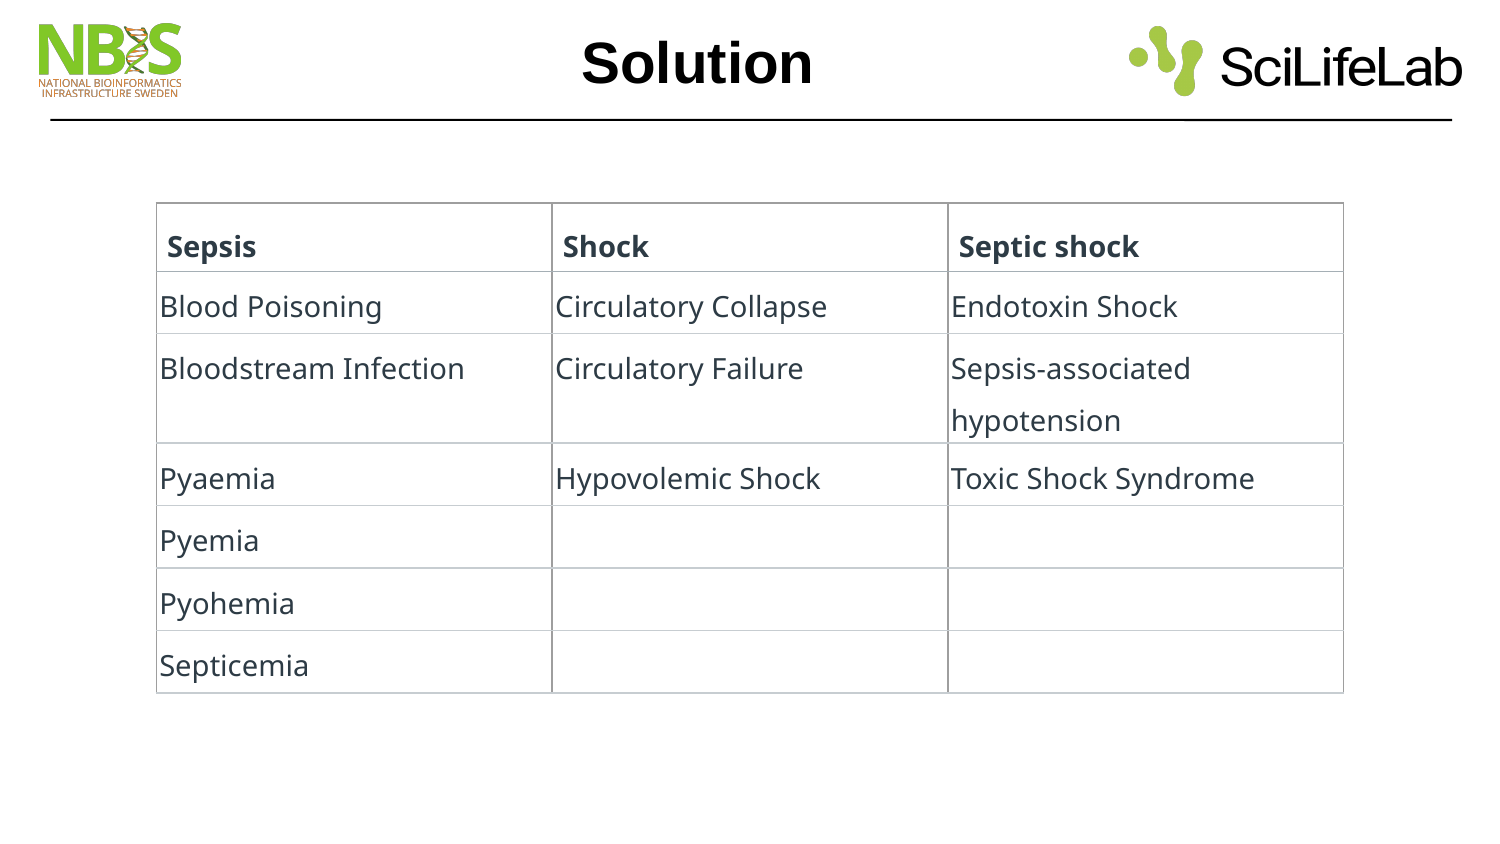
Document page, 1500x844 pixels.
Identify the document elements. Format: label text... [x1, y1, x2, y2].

table_header Shock [553, 204, 947, 271]
table_cell Blood Poisoning [157, 272, 551, 333]
table_cell Sepsis-associated hypotension [949, 334, 1343, 442]
table_cell Endotoxin Shock [949, 272, 1343, 333]
table_header Septic shock [949, 204, 1343, 271]
title Solution [260, 25, 1136, 96]
table_cell Toxic Shock Syndrome [949, 444, 1343, 505]
table_cell [553, 631, 947, 692]
table_cell Circulatory Collapse [553, 272, 947, 333]
table_cell Septicemia [157, 631, 551, 692]
table_cell [949, 506, 1343, 567]
table_cell Hypovolemic Shock [553, 444, 947, 505]
table_cell [949, 569, 1343, 630]
picture [39, 23, 181, 97]
table_cell Circulatory Failure [553, 334, 947, 442]
table_cell Pyaemia [157, 444, 551, 505]
table_header Sepsis [157, 204, 551, 271]
table_cell [553, 506, 947, 567]
picture [1127, 24, 1464, 98]
table_cell Pyemia [157, 506, 551, 567]
table_cell [949, 631, 1343, 692]
table_cell Bloodstream Infection [157, 334, 551, 442]
table_cell [553, 569, 947, 630]
table_cell Pyohemia [157, 569, 551, 630]
